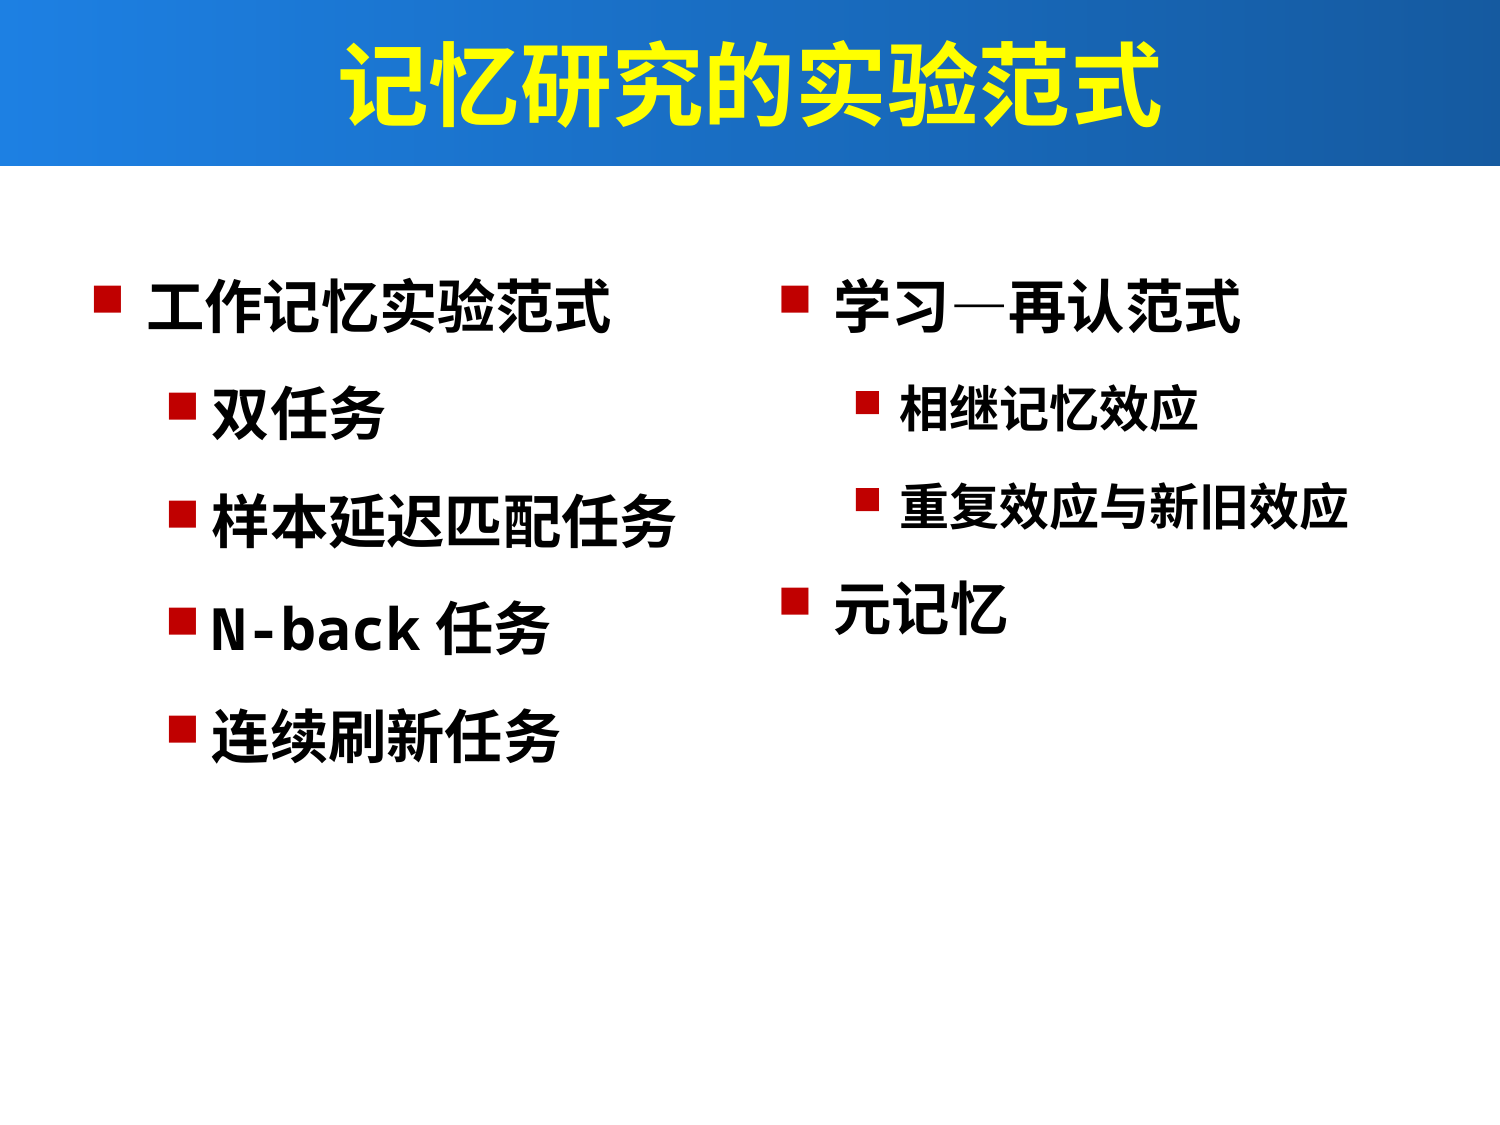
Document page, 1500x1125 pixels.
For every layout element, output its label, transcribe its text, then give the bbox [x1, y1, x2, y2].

list 工作记忆实验范式 双任务 样本延迟匹配任务 N-back任务 连续刷新任务 [74, 262, 738, 1006]
title 记忆研究的实验范式 [74, 7, 1426, 159]
list 学习—再认范式 相继记忆效应 重复效应与新旧效应 元记忆 [762, 262, 1426, 1006]
